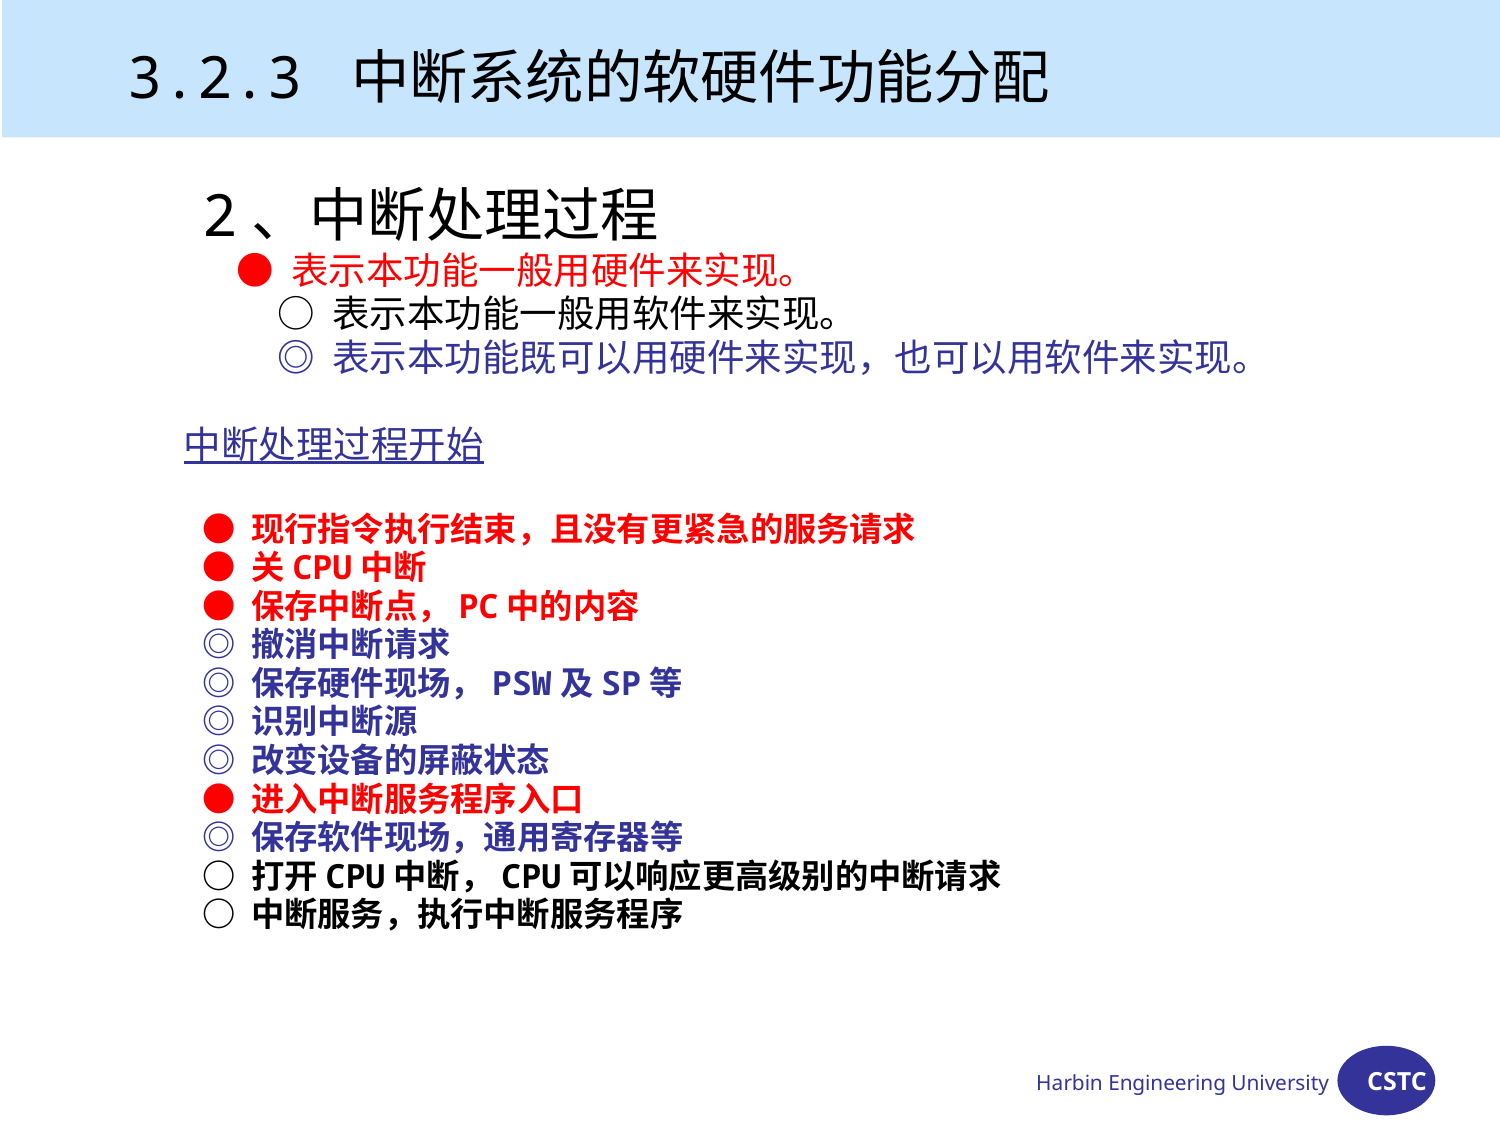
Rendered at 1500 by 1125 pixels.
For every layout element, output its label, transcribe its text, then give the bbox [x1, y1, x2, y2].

list 2、中断处理过程 ● 表示本功能一般用硬件来实现。 ○ 表示本功能一般用软件来实现。 ◎ 表示本功能既可以用硬件来实现，也可以用软件来实现。 中断处理过程开始 ● 现行指令执行结束，且没有更紧急的服务请求 ● 关CPU中断 ● 保存中断点，PC中的内容 ◎ 撤消中断请求 ◎ 保存硬件现场，PSW及SP等 ◎ 识别中断源 ◎ 改变设备的屏蔽状态 ● 进入中断服务程序入口 ◎ 保存软件现场，通用寄存器等 ○ 打开CPU中断，CPU可以响应更高级别的中断请求 ○ 中断服务，执行中断服务程序 [112, 184, 1388, 1024]
text_box 3.2.3 中断系统的软硬件功能分配 [112, 24, 1388, 126]
footer Harbin Engineering University [693, 1062, 1344, 1113]
